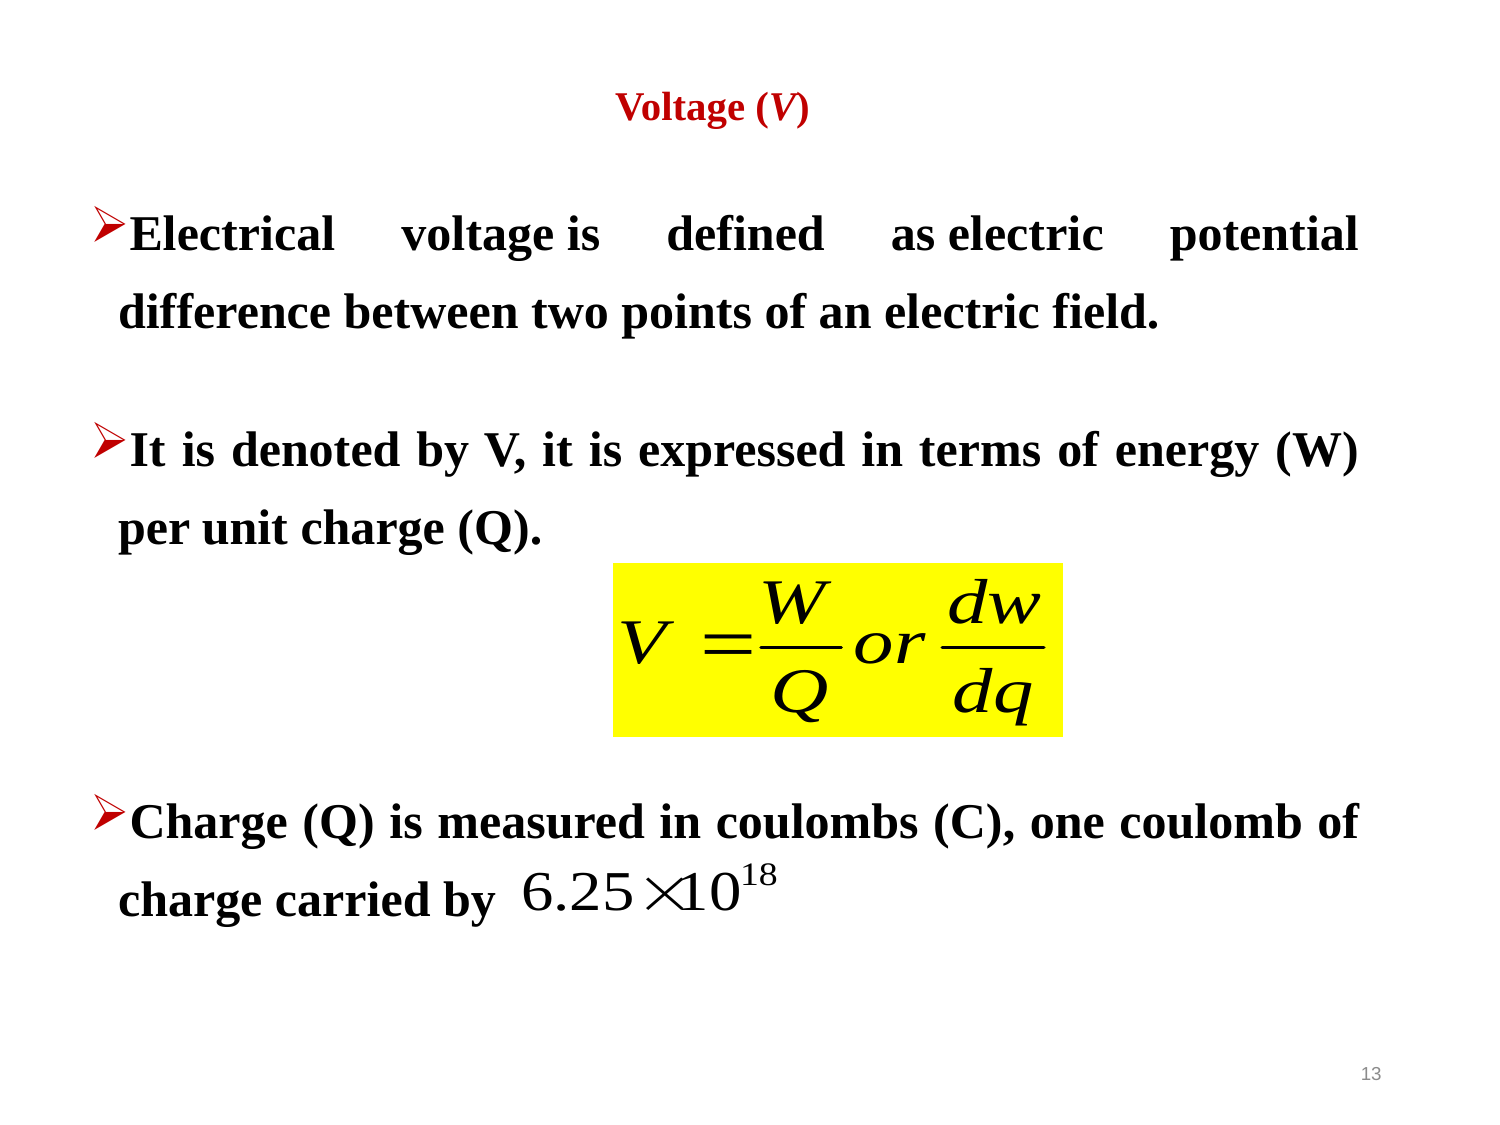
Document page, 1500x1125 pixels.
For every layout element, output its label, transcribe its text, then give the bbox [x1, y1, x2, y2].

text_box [612, 562, 1064, 738]
list Electrical voltage is defined as electric potential difference between two points of an electric field. It is denoted by V, it is expressed in terms of energy (W) per unit charge (Q). Charge (Q) is measured in coulombs (C), one coulomb of charge carried by [75, 174, 1375, 1000]
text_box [512, 849, 788, 925]
title Voltage (V) [112, 37, 1313, 174]
slide_number 13 [1059, 1042, 1397, 1103]
